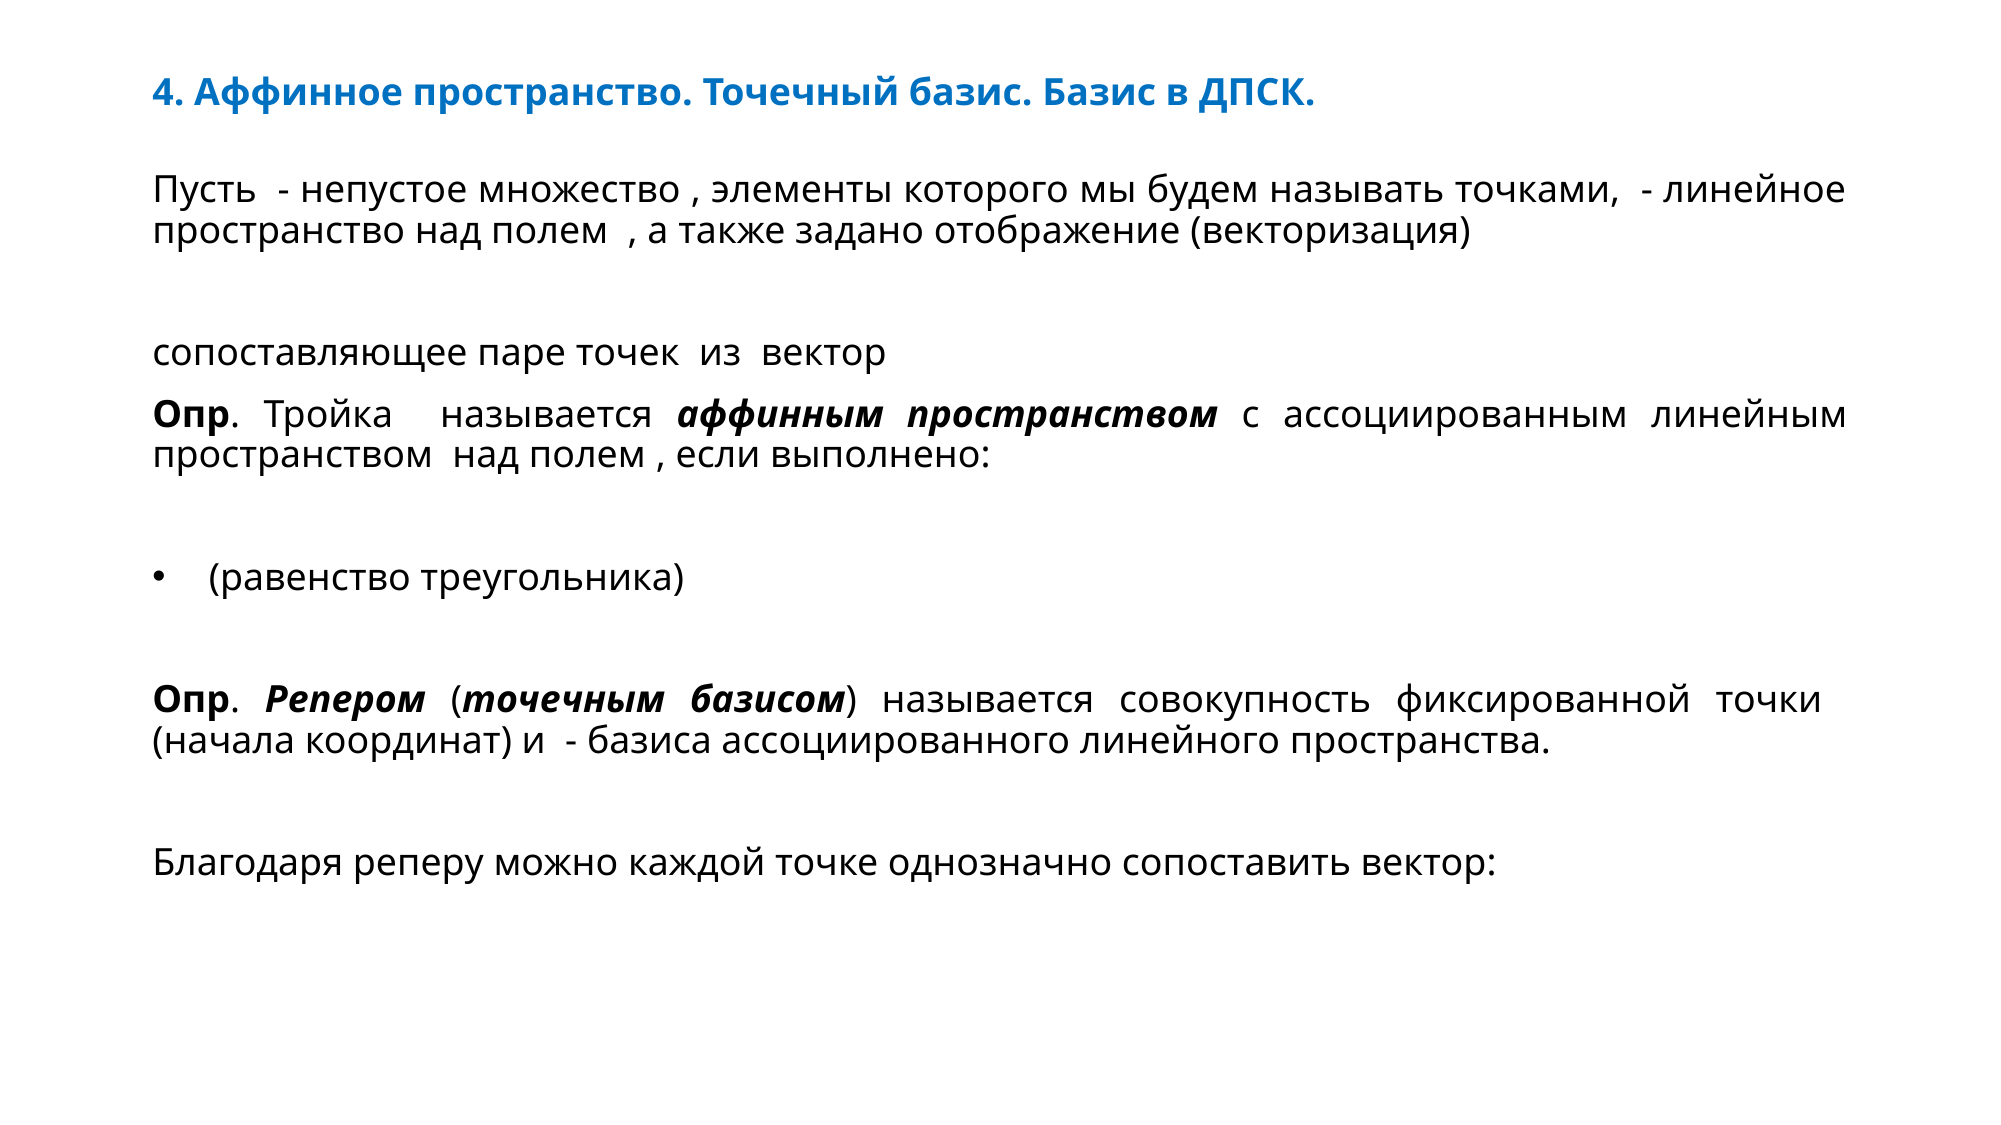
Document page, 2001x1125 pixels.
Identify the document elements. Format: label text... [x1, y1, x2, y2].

title 4. Аффинное пространство. Точечный базис. Базис в ДПСК. [137, 65, 1863, 141]
